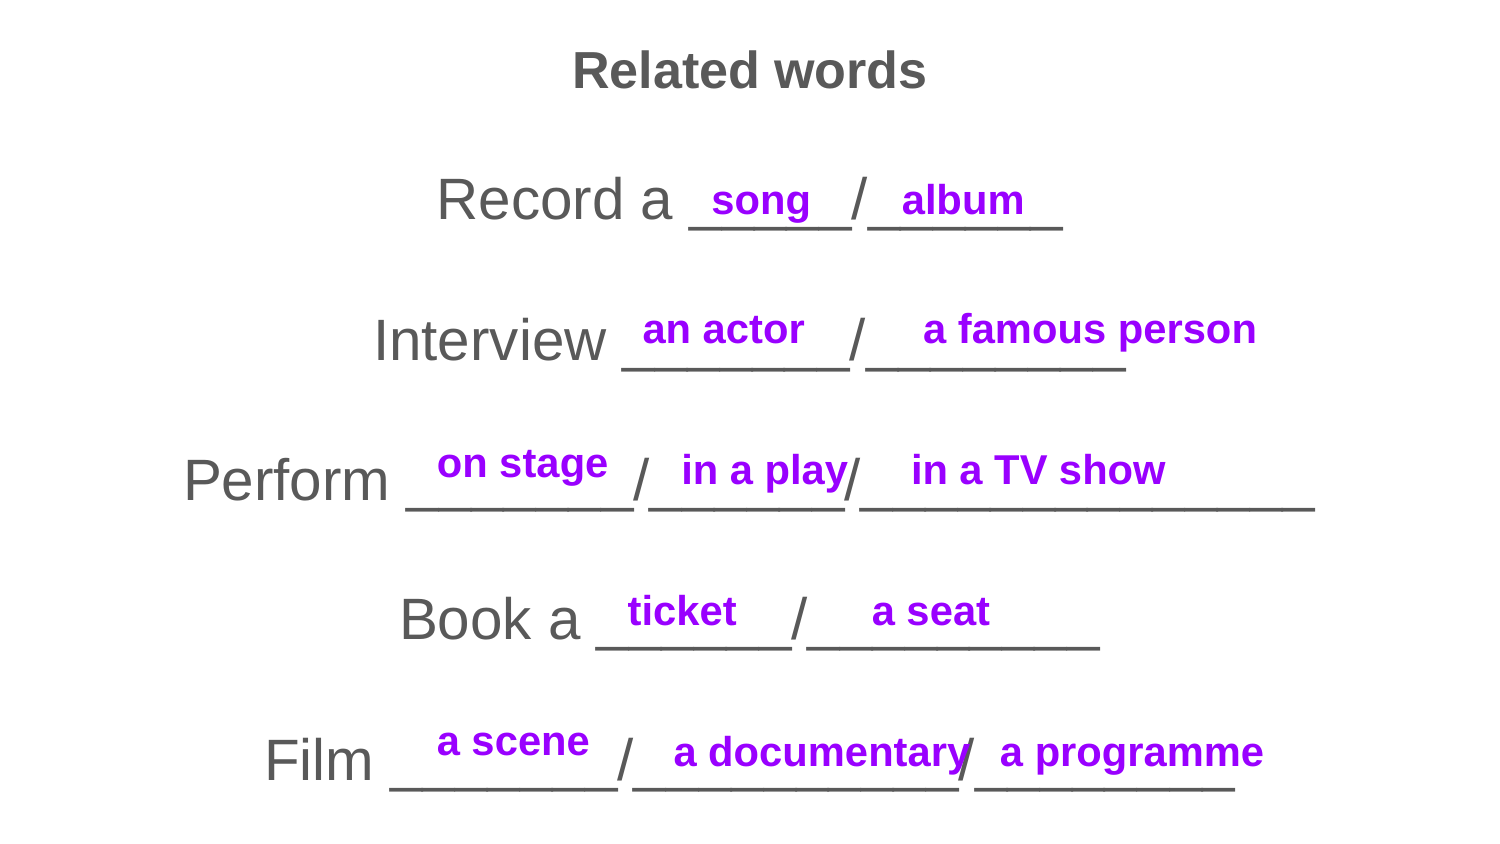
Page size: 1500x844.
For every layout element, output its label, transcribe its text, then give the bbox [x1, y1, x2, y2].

text_box a documentary [658, 710, 984, 791]
text_box a famous person [908, 286, 1304, 367]
text_box a scene [421, 699, 637, 779]
text_box in a TV show [896, 427, 1205, 508]
text_box a programme [984, 710, 1329, 791]
text_box an actor [627, 286, 843, 367]
subtitle Related words Record a _____/______ Interview _______/________ Perform _______/______/______________ Book a ______/_________ Film _______/__________/________ [51, 21, 1449, 780]
text_box a seat [856, 569, 1072, 650]
text_box in a play [666, 427, 882, 508]
text_box album [886, 157, 1042, 238]
text_box ticket [612, 569, 828, 650]
text_box on stage [421, 420, 637, 501]
text_box song [696, 157, 852, 238]
